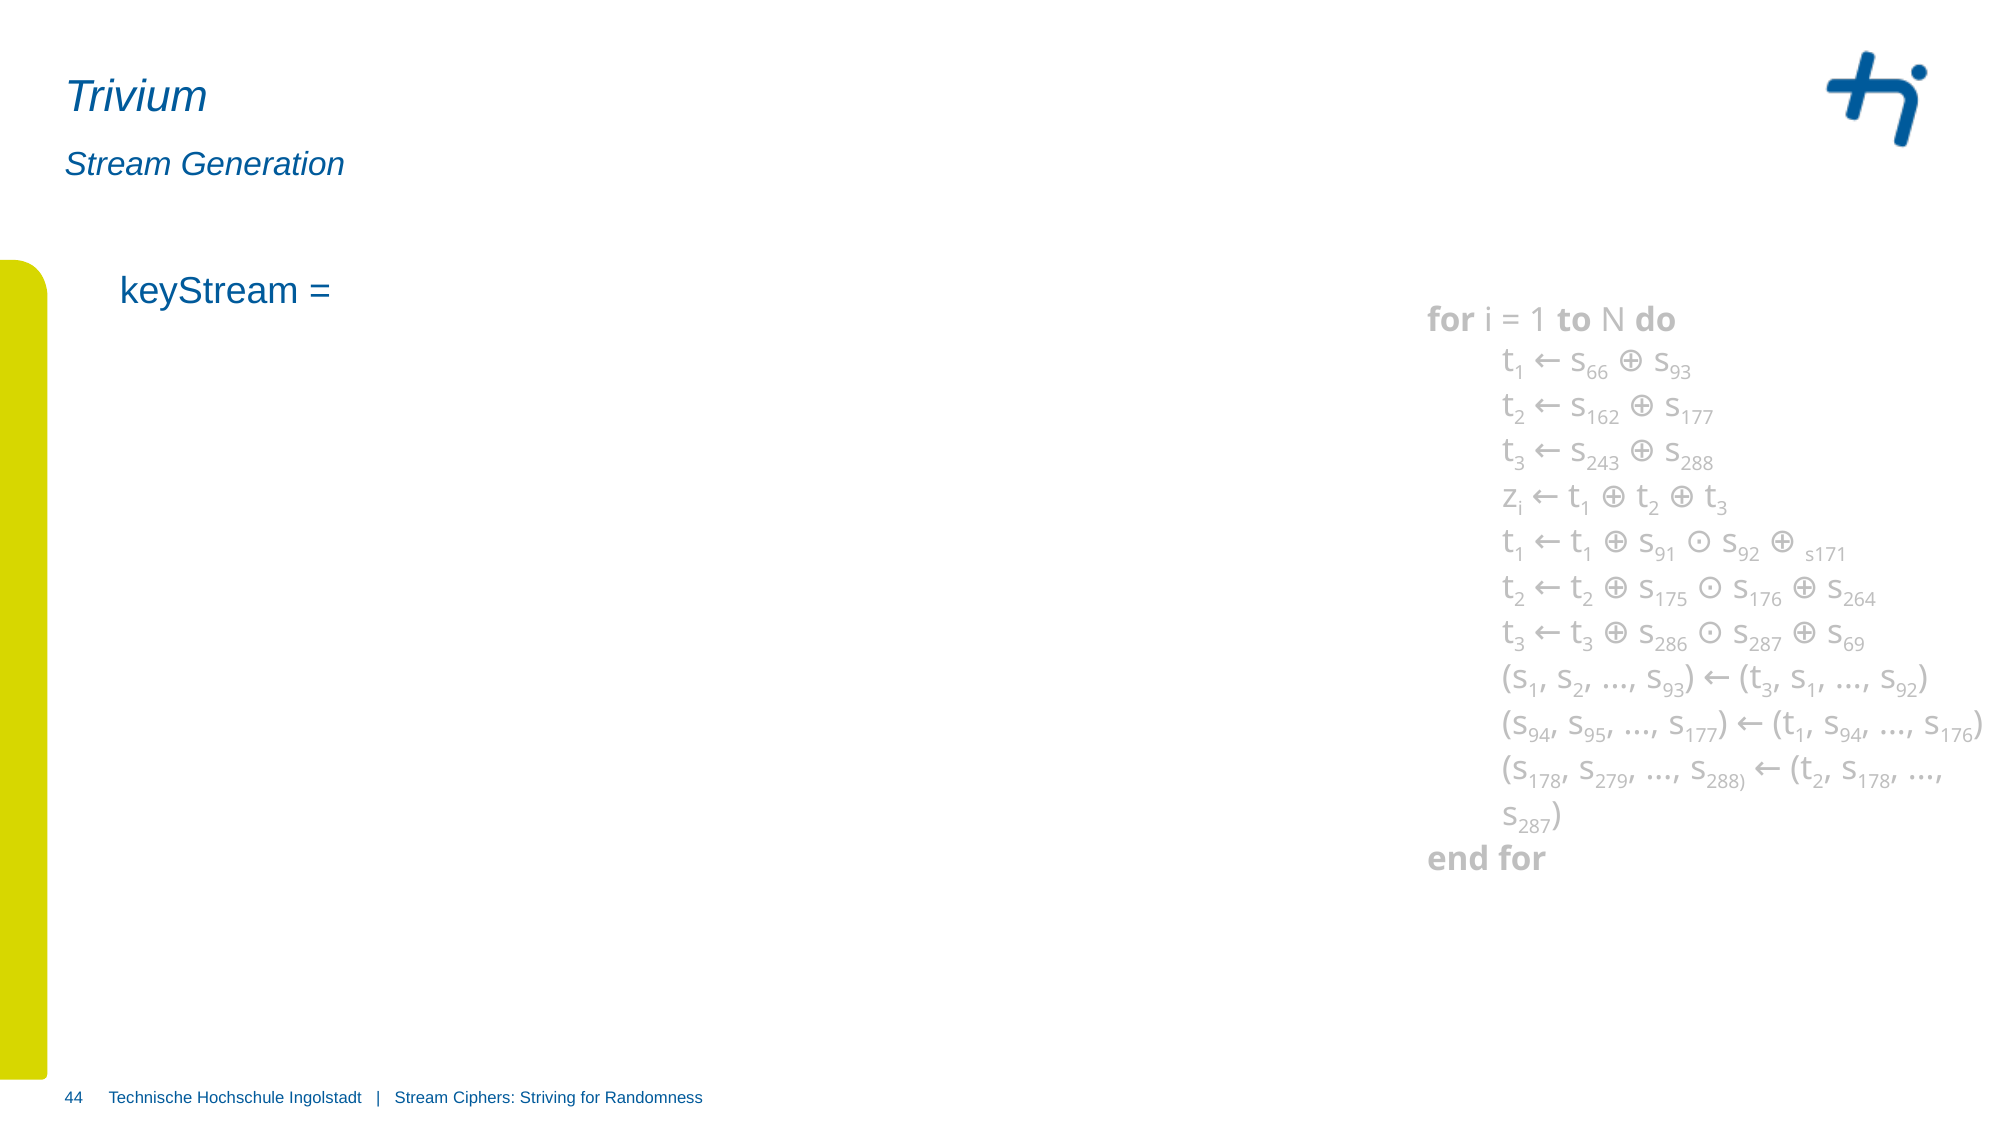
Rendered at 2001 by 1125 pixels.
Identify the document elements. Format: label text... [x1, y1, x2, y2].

text_box for i = 1 to N do t1 ← s66 ⊕ s93 t2 ← s162 ⊕ s177 t3 ← s243 ⊕ s288 zi ← t1 ⊕ t2 ⊕ t3 t1 ← t1 ⊕ s91 ⊙ s92 ⊕ s171 t2 ← t2 ⊕ s175 ⊙ s176 ⊕ s264 t3 ← t3 ⊕ s286 ⊙ s287 ⊕ s69 (s1, s2, ..., s93) ← (t3, s1, ..., s92) (s94, s95, ..., s177) ← (t1, s94, ..., s176) (s178, s279, ..., s288) ← (t2, s178, ..., s287) end for [1412, 290, 2000, 930]
text_box keyStream = [105, 258, 347, 319]
title Trivium [64, 66, 1665, 121]
slide_number 44 [64, 1087, 107, 1122]
subtitle Stream Generation [64, 122, 1665, 179]
